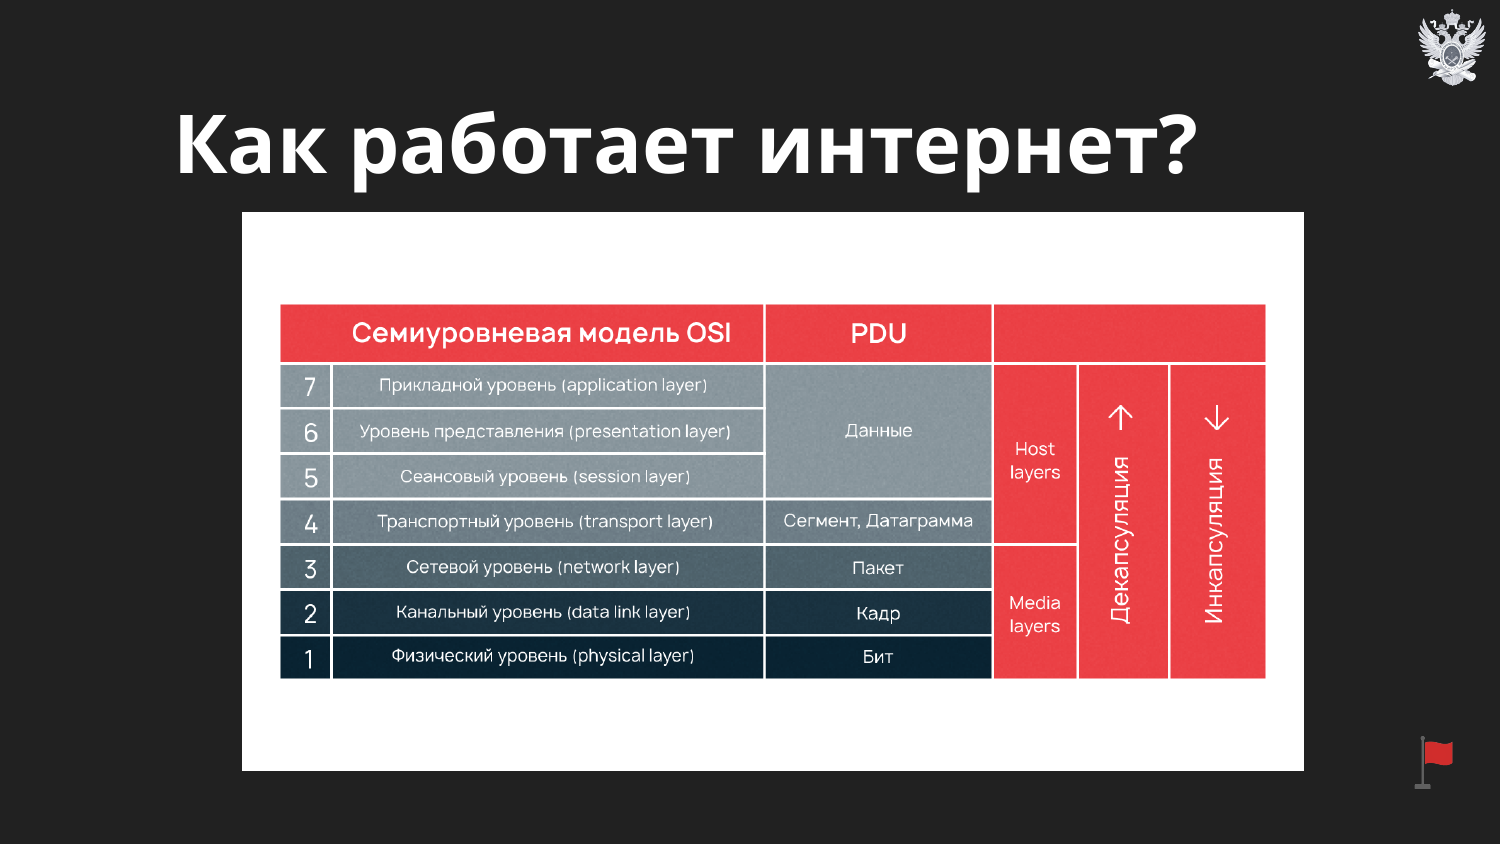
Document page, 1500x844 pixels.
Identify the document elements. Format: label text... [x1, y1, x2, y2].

picture [241, 212, 1304, 771]
picture [1397, 726, 1470, 799]
title Как работает интернет? [158, 55, 1387, 205]
picture [1403, 0, 1500, 97]
